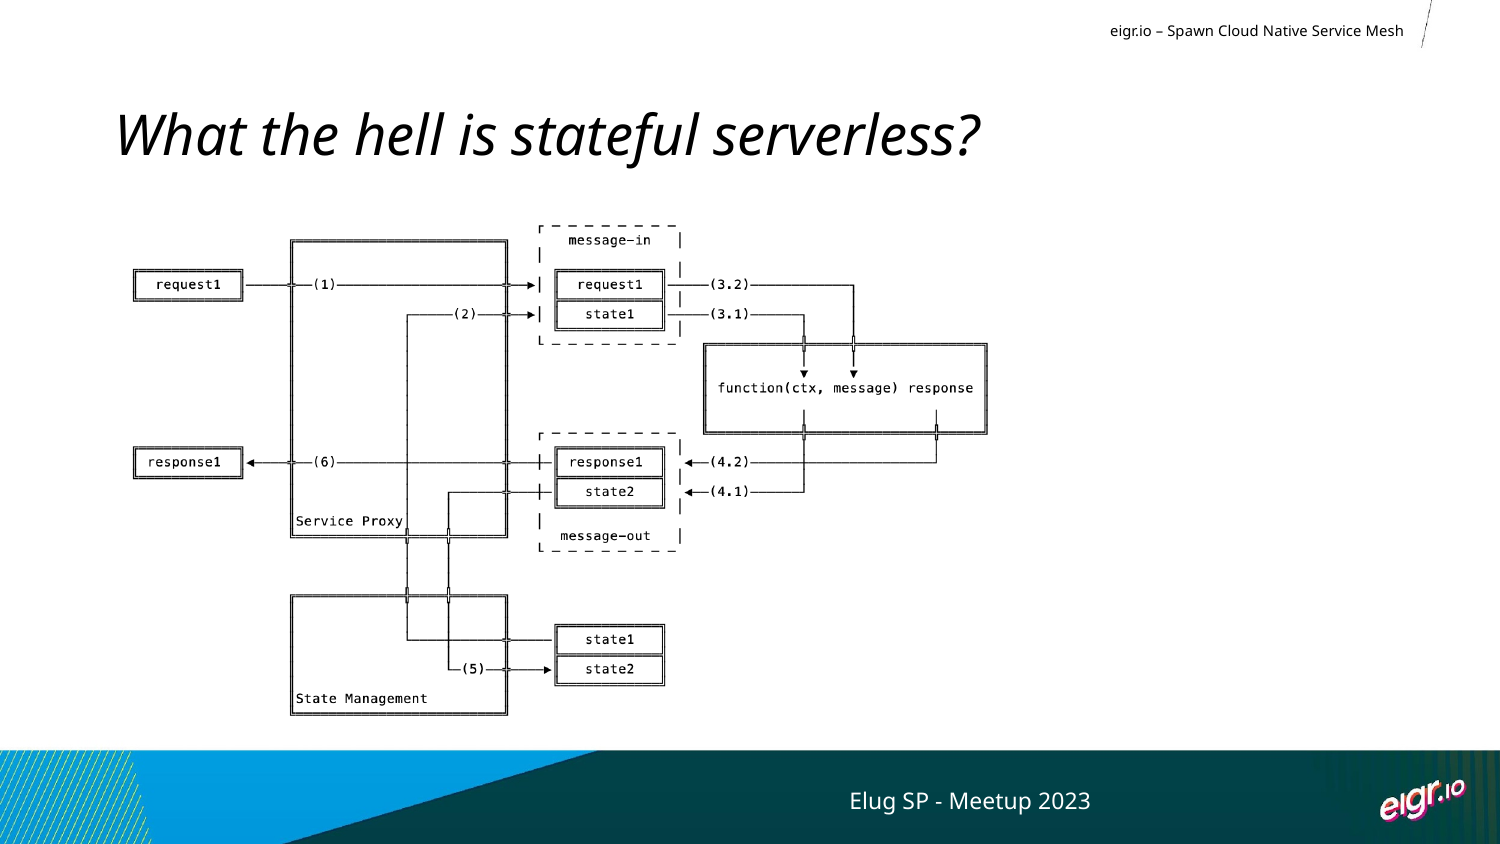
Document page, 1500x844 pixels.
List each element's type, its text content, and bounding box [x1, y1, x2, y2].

text_box eigr.io – Spawn Cloud Native Service Mesh [1084, 18, 1417, 58]
picture [0, 0, 1500, 844]
title What the hell is stateful serverless? [103, 55, 1017, 219]
text_box Elug SP - Meetup 2023 [838, 780, 1289, 844]
